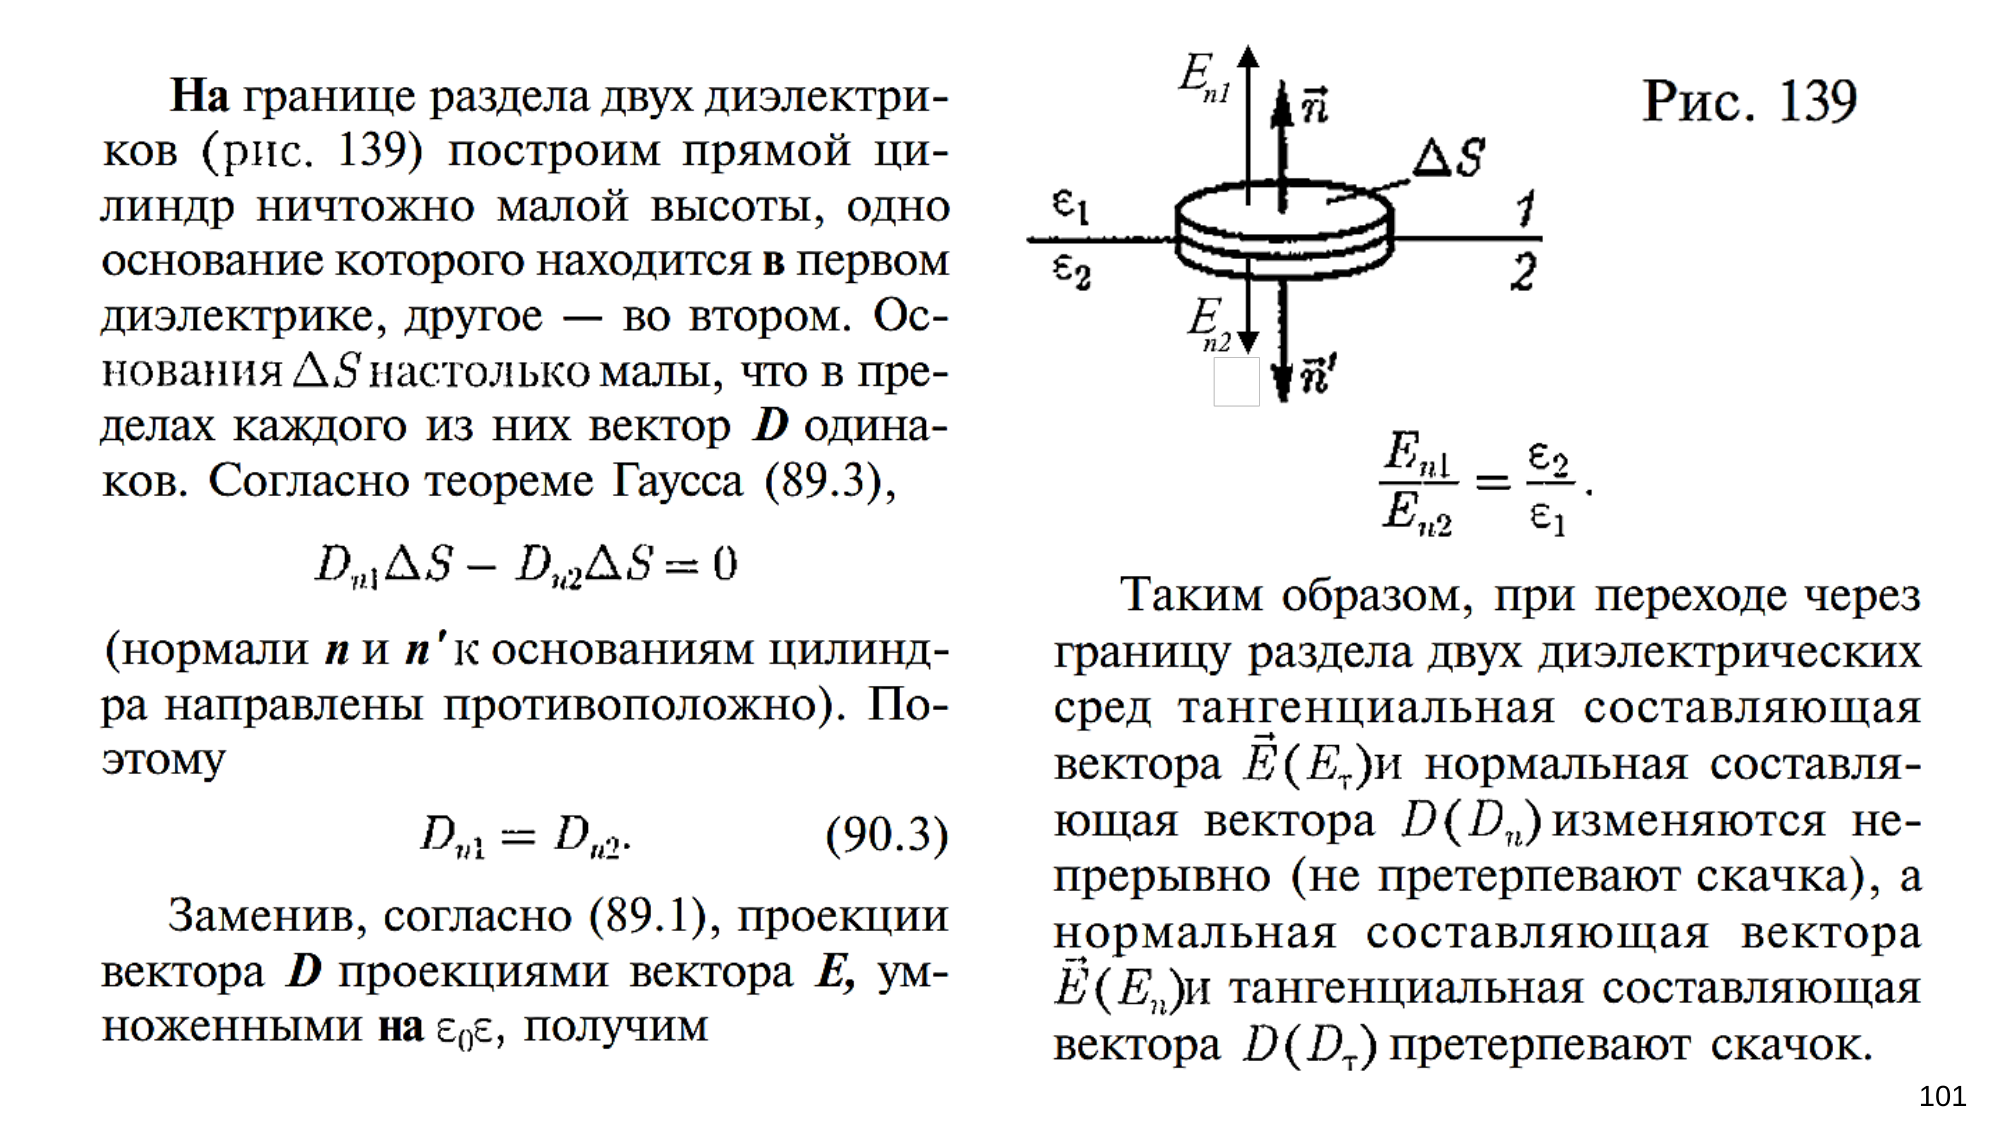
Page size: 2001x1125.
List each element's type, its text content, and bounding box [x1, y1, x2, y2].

picture [96, 68, 957, 1057]
text_box 101 [1903, 1070, 1983, 1125]
picture [1016, 22, 1928, 1078]
